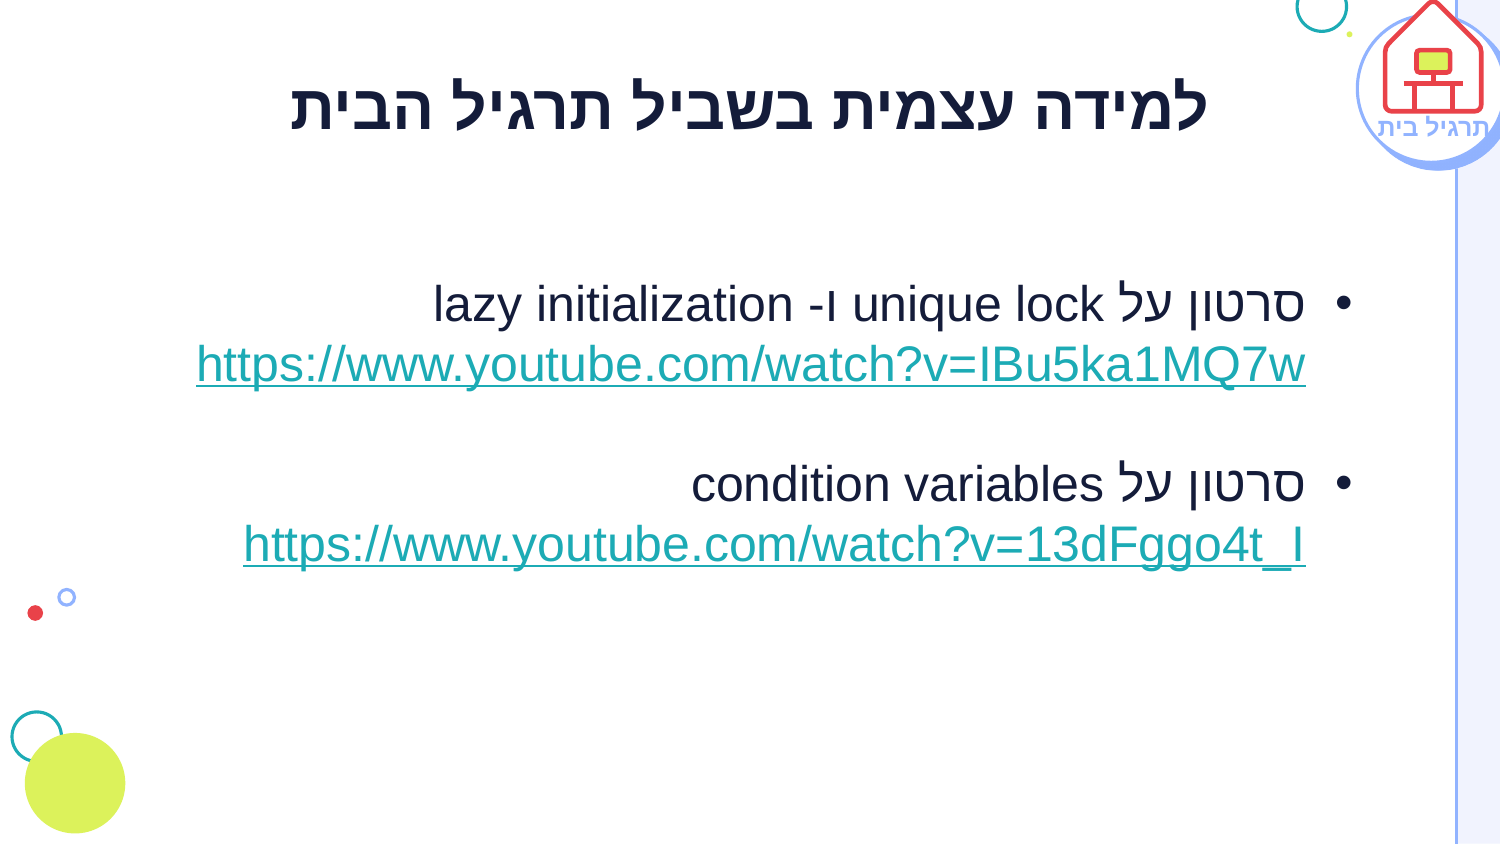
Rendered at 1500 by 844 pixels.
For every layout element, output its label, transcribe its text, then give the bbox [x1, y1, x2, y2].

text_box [1384, 1, 1482, 112]
text_box תרגיל בית [1374, 98, 1493, 142]
title למידה עצמית בשביל תרגיל הבית [88, 66, 1412, 176]
list סרטון על unique lock ו- lazy initialization https://www.youtube.com/watch?v=IBu5ka1MQ7w סרטון על condition variables https://www.youtube.com/watch?v=13dFggo4t_I [67, 222, 1375, 621]
